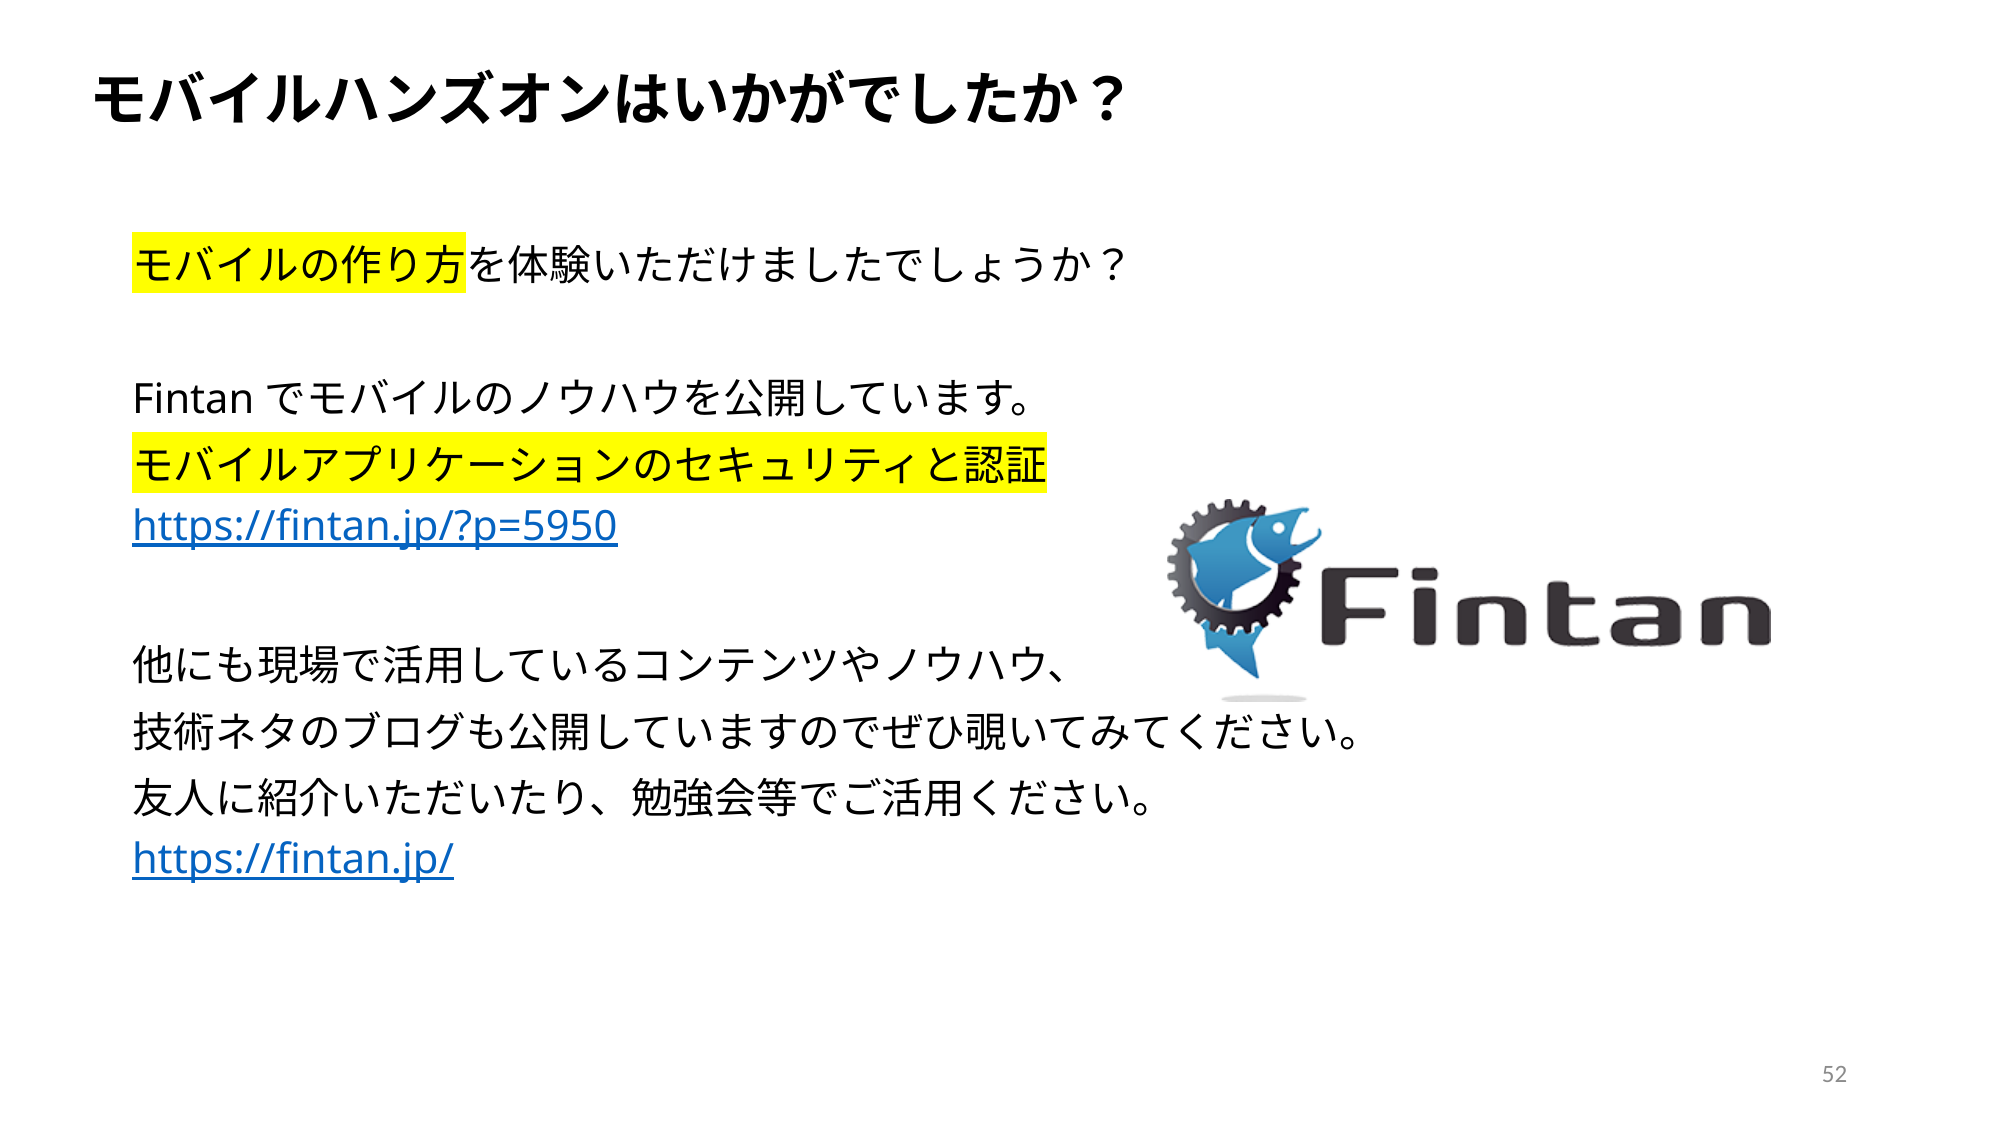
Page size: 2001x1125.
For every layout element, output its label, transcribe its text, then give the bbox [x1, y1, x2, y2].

picture [1167, 499, 1771, 702]
slide_number 52 [1412, 1042, 1863, 1103]
text_box モバイルハンズオンはいかがでしたか？ [74, 54, 1454, 140]
text_box モバイルの作り方を体験いただけましたでしょうか？ Fintanでモバイルのノウハウを公開しています。 モバイルアプリケーションのセキュリティと認証 https://fintan.jp/?p=5950 他にも現場で活用しているコンテンツやノウハウ、 技術ネタのブログも公開していますのでぜひ覗いてみてください。 友人に紹介いただいたり、勉強会等でご活用ください。 https://fintan.jp/ [117, 214, 1904, 963]
